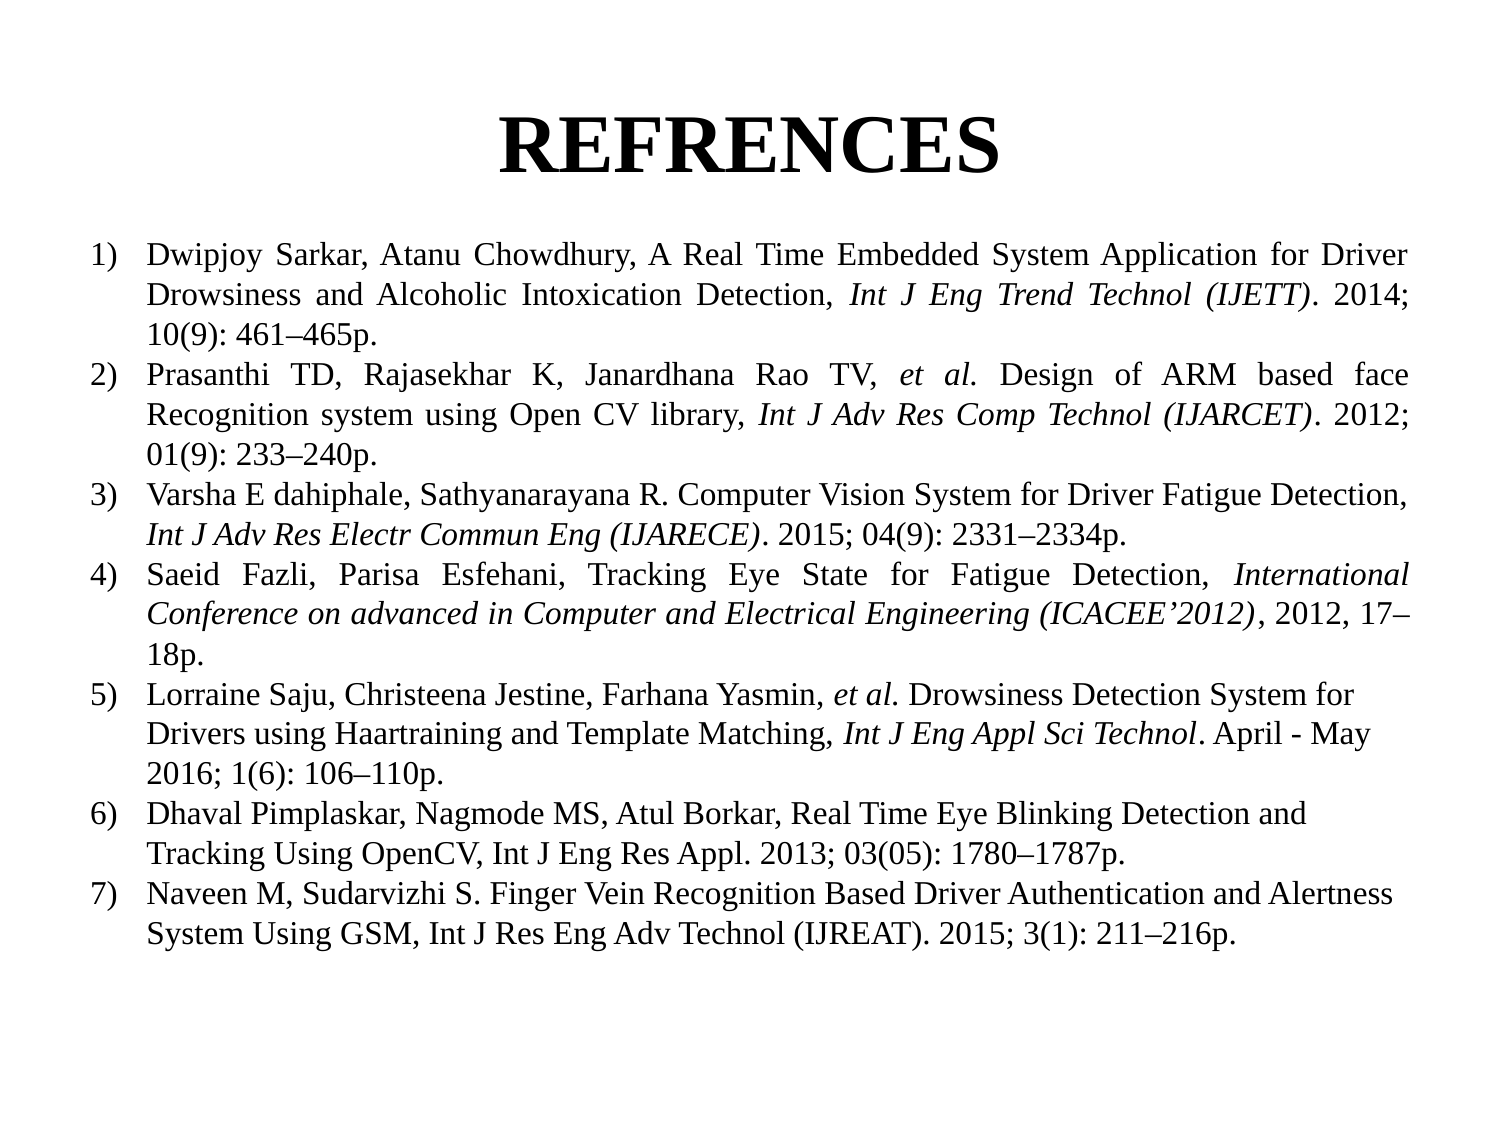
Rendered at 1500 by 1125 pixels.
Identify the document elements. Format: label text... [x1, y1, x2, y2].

title REFRENCES [75, 45, 1425, 224]
list Dwipjoy Sarkar, Atanu Chowdhury, A Real Time Embedded System Application for Driver Drowsiness and Alcoholic Intoxication Detection, Int J Eng Trend Technol (IJETT). 2014; 10(9): 461–465p. Prasanthi TD, Rajasekhar K, Janardhana Rao TV, et al. Design of ARM based face Recognition system using Open CV library, Int J Adv Res Comp Technol (IJARCET). 2012; 01(9): 233–240p. Varsha E dahiphale, Sathyanarayana R. Computer Vision System for Driver Fatigue Detection, Int J Adv Res Electr Commun Eng (IJARECE). 2015; 04(9): 2331–2334p. Saeid Fazli, Parisa Esfehani, Tracking Eye State for Fatigue Detection, International Conference on advanced in Computer and Electrical Engineering (ICACEE’2012), 2012, 17–18p. Lorraine Saju, Christeena Jestine, Farhana Yasmin, et al. Drowsiness Detection System for Drivers using Haartraining and Template Matching, Int J Eng Appl Sci Technol. April - May 2016; 1(6): 106–110p. Dhaval Pimplaskar, Nagmode MS, Atul Borkar, Real Time Eye Blinking Detection and Tracking Using OpenCV, Int J Eng Res Appl. 2013; 03(05): 1780–1787p. Naveen M, Sudarvizhi S. Finger Vein Recognition Based Driver Authentication and Alertness System Using GSM, Int J Res Eng Adv Technol (IJREAT). 2015; 3(1): 211–216p. [75, 224, 1425, 1005]
